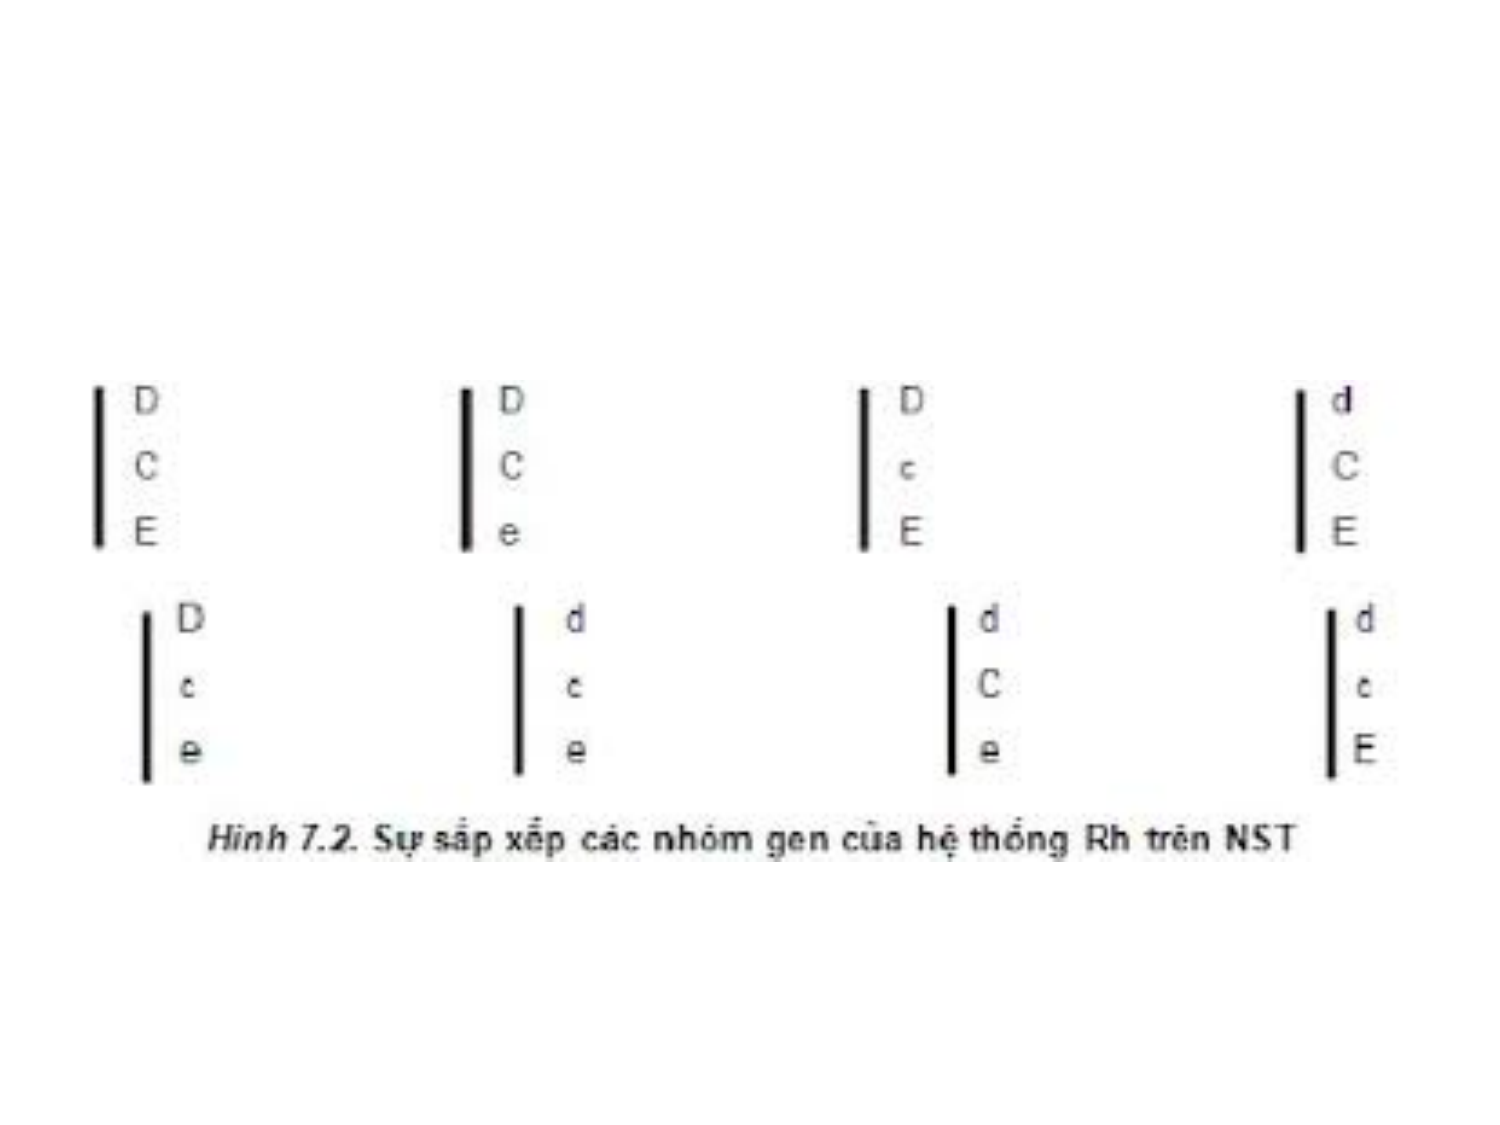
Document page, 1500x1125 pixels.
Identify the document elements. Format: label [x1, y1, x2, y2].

list [65, 379, 1435, 863]
